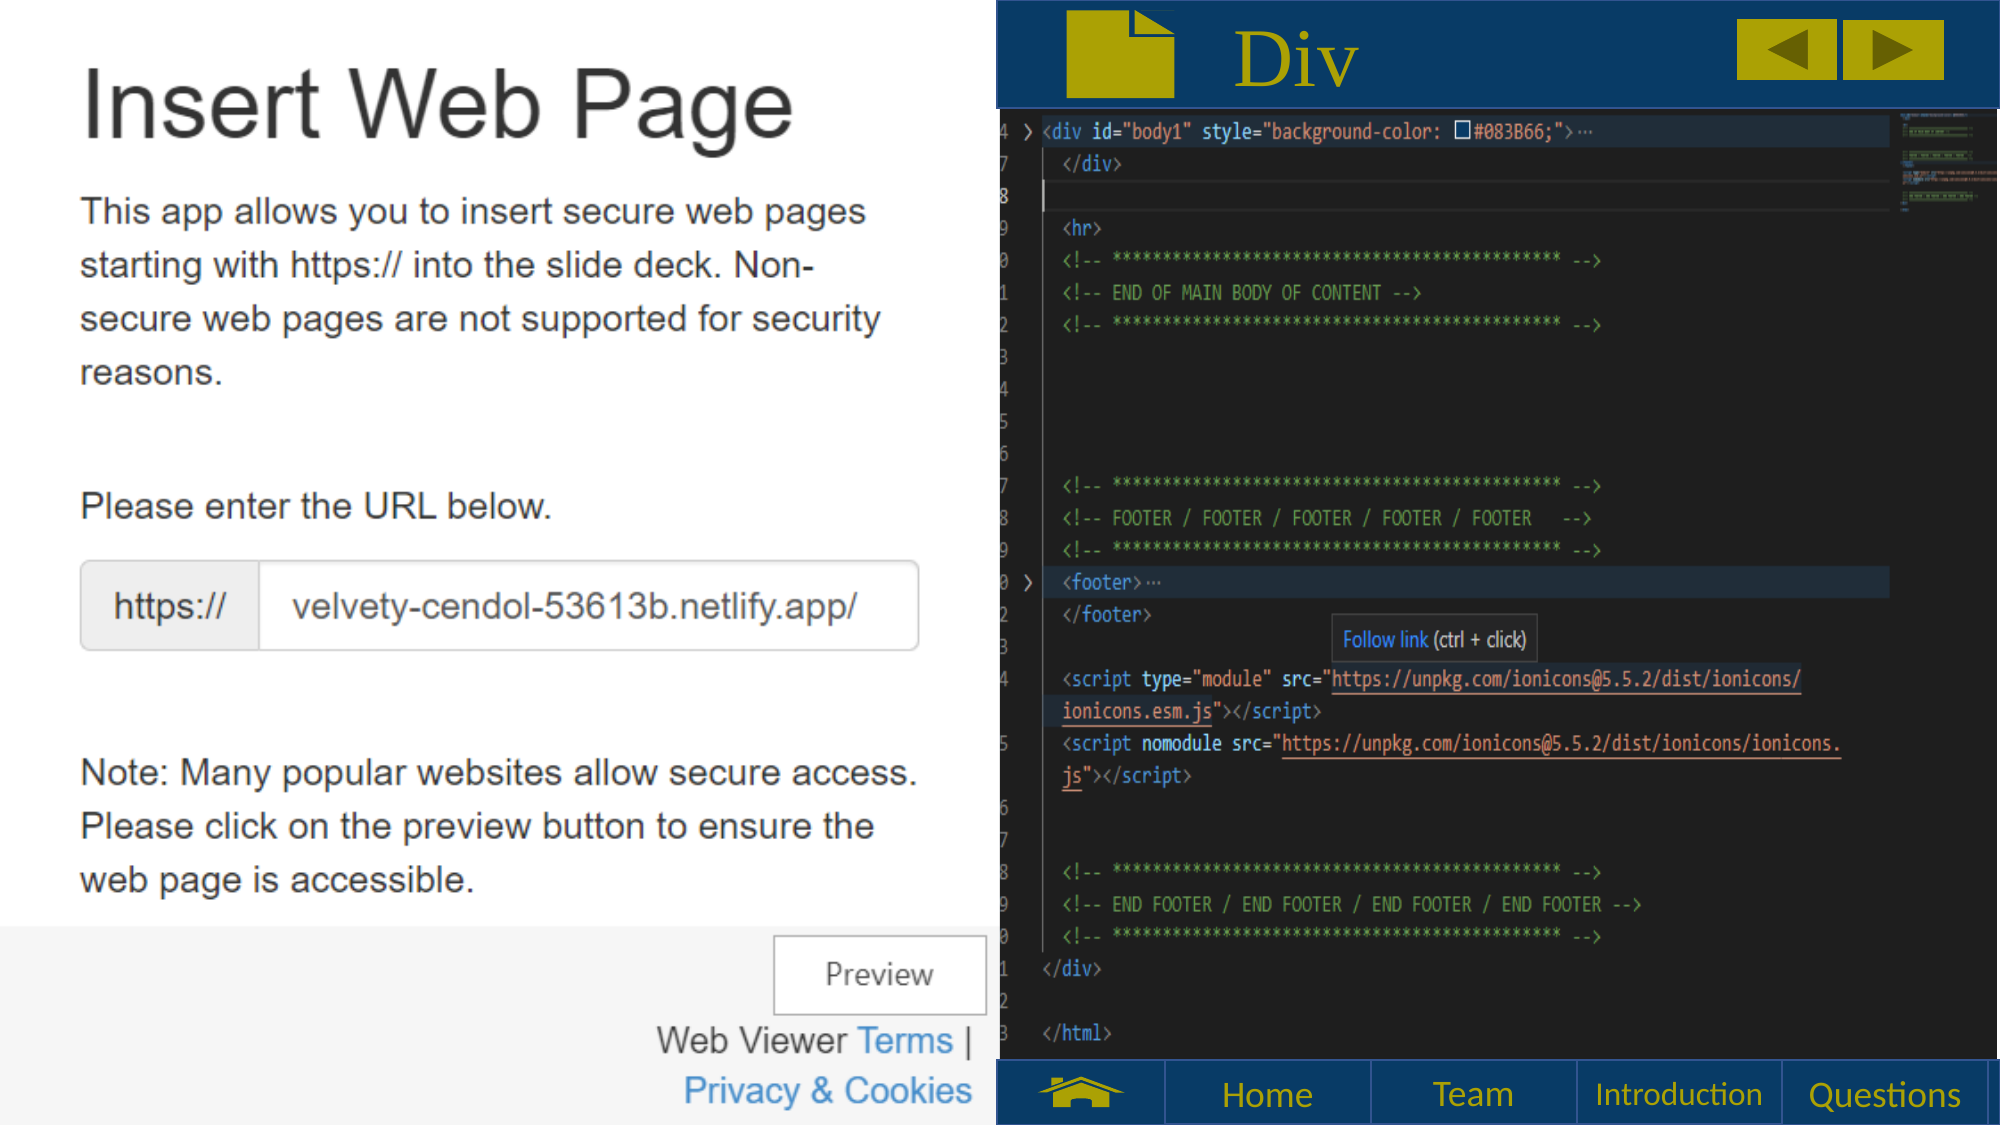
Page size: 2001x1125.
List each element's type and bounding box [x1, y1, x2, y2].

text_box [996, 1059, 2000, 1125]
picture [0, 0, 1997, 1125]
text_box [996, 0, 2000, 109]
